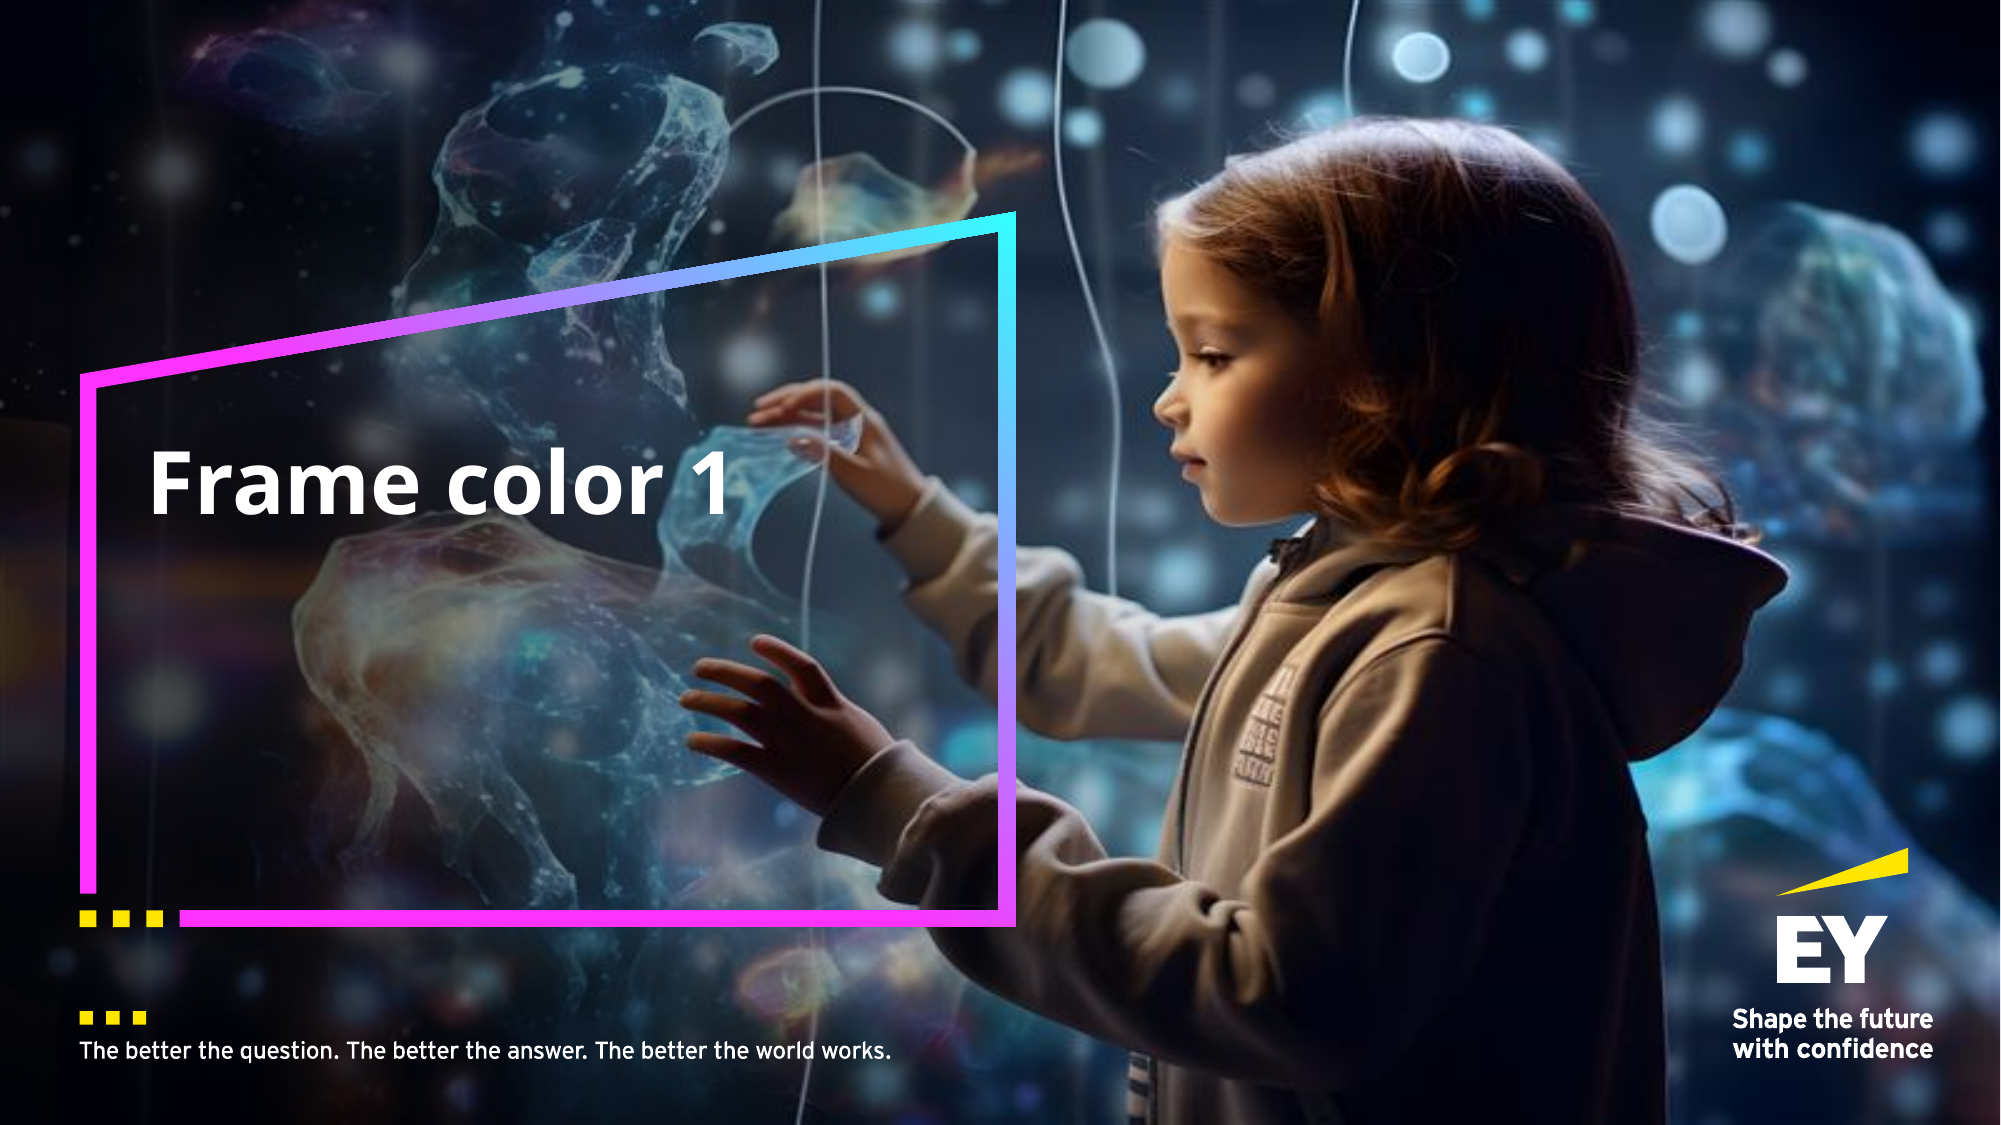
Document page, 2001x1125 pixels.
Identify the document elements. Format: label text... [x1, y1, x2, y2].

title Frame color 1 [145, 442, 951, 715]
picture [0, 0, 2001, 1125]
